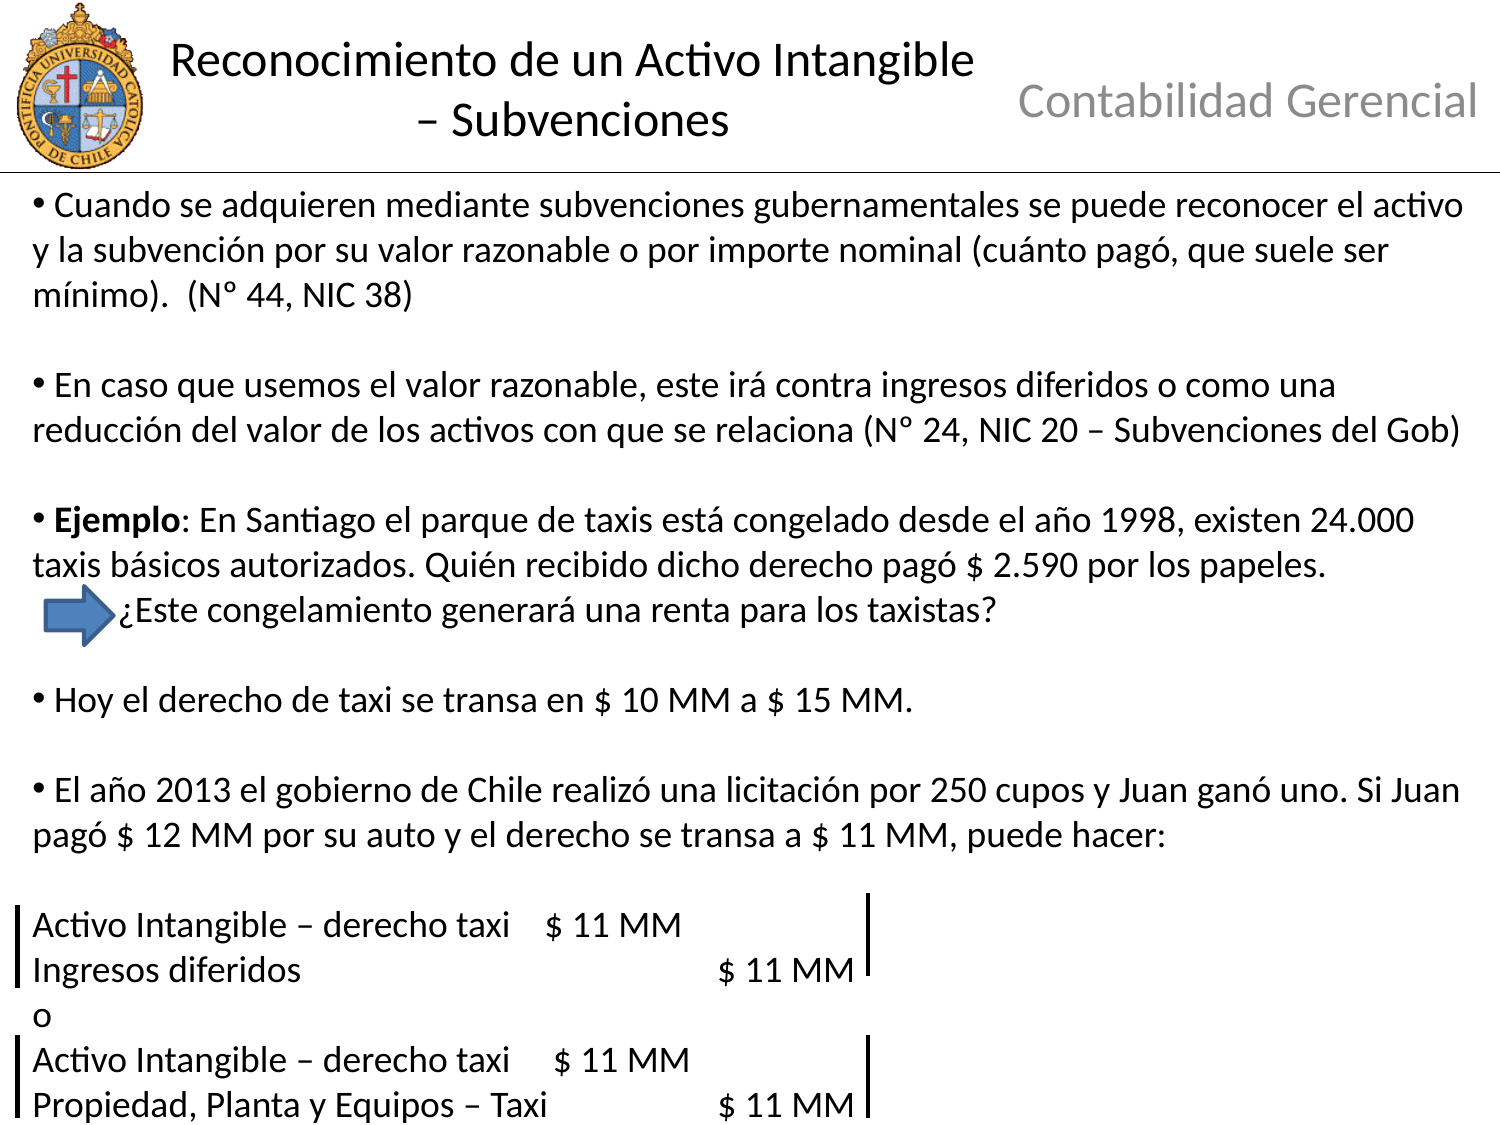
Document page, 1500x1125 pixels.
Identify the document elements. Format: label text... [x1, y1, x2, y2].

text_box [17, 173, 164, 180]
text_box Cuando se adquieren mediante subvenciones gubernamentales se puede reconocer el activo y la subvención por su valor razonable o por importe nominal (cuánto pagó, que suele ser mínimo). (Nº 44, NIC 38) En caso que usemos el valor razonable, este irá contra ingresos diferidos o como una reducción del valor de los activos con que se relaciona (Nº 24, NIC 20 – Subvenciones del Gob) Ejemplo: En Santiago el parque de taxis está congelado desde el año 1998, existen 24.000 taxis básicos autorizados. Quién recibido dicho derecho pagó $ 2.590 por los papeles. ¿Este congelamiento generará una renta para los taxistas? Hoy el derecho de taxi se transa en $ 10 MM a $ 15 MM. El año 2013 el gobierno de Chile realizó una licitación por 250 cupos y Juan ganó uno. Si Juan pagó $ 12 MM por su auto y el derecho se transa a $ 11 MM, puede hacer: Activo Intangible – derecho taxi $ 11 MM Ingresos diferidos $ 11 MM o Activo Intangible – derecho taxi $ 11 MM Propiedad, Planta y Equipos – Taxi $ 11 MM [17, 180, 1483, 1125]
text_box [0, 0, 160, 172]
title Reconocimiento de un Activo Intangible – Subvenciones [160, 0, 998, 172]
text_box [43, 584, 116, 648]
subtitle Contabilidad Gerencial [998, 0, 1500, 172]
